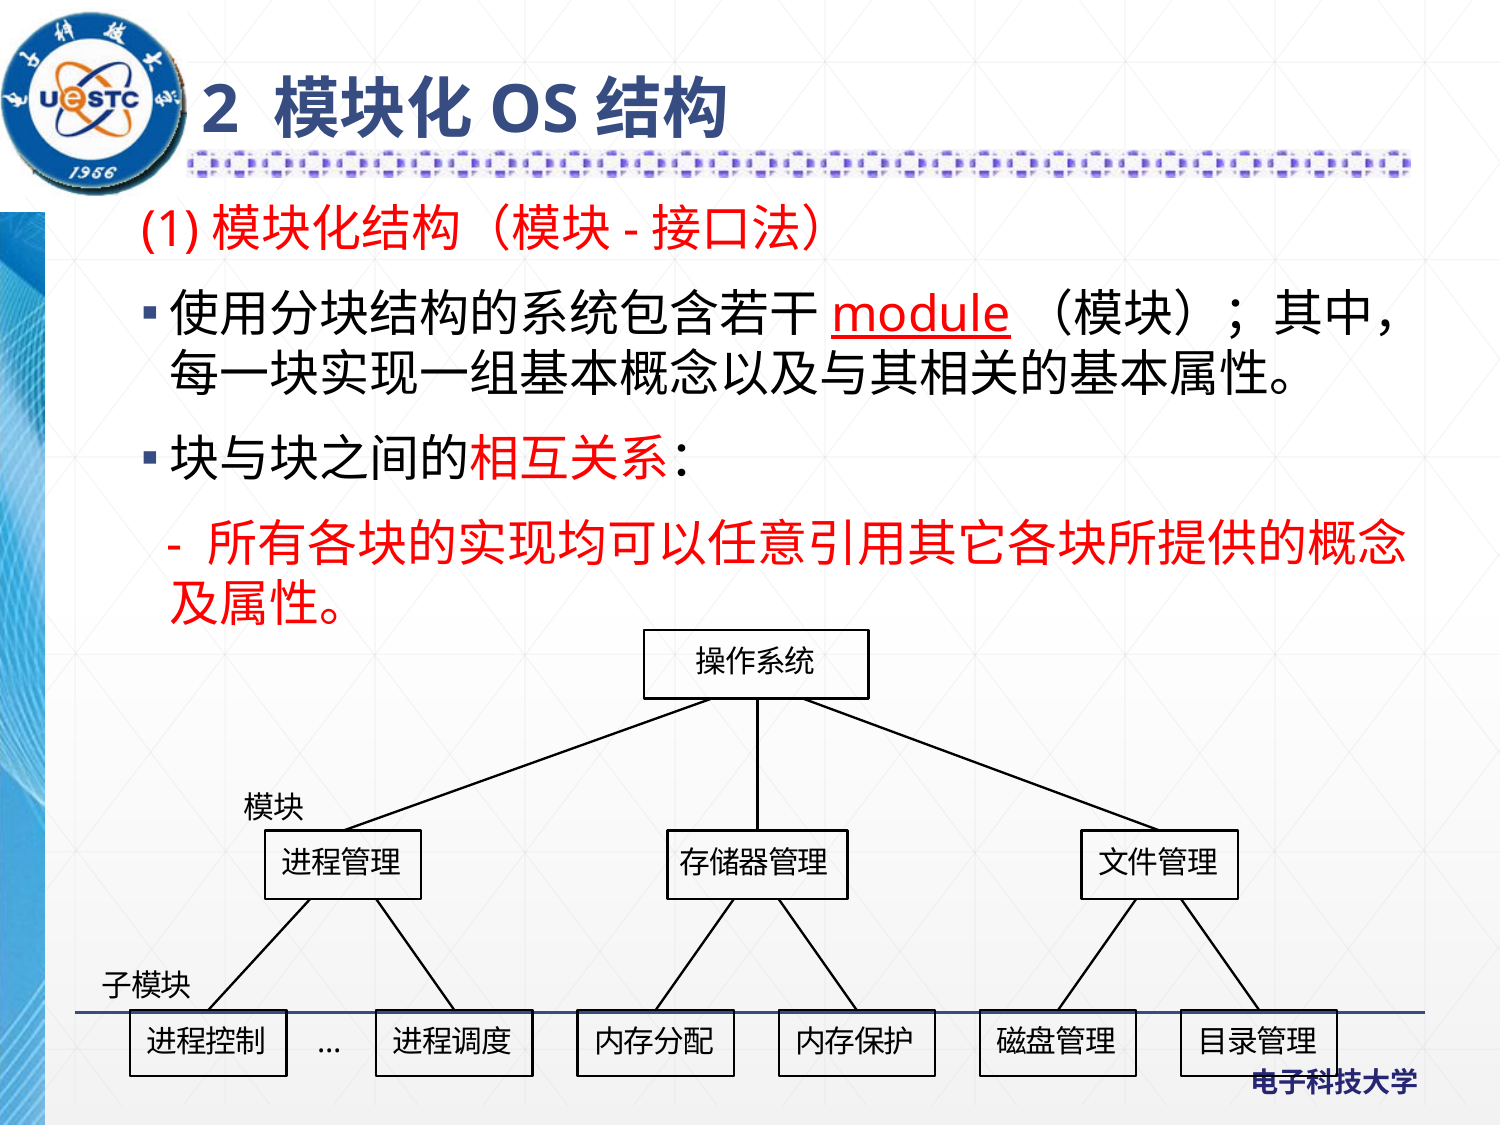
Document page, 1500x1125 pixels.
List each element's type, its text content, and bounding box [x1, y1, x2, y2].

picture [0, 0, 187, 197]
picture [1013, 149, 1411, 178]
list (1)模块化结构（模块-接口法） 使用分块结构的系统包含若干module（模块）；其中，每一块实现一组基本概念以及与其相关的基本属性。 块与块之间的相互关系： - 所有各块的实现均可以任意引用其它各块所提供的概念及属性。 [126, 188, 1456, 573]
title 2 模块化OS结构 [186, 67, 1013, 183]
picture [0, 212, 45, 1125]
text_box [75, 620, 1350, 1088]
